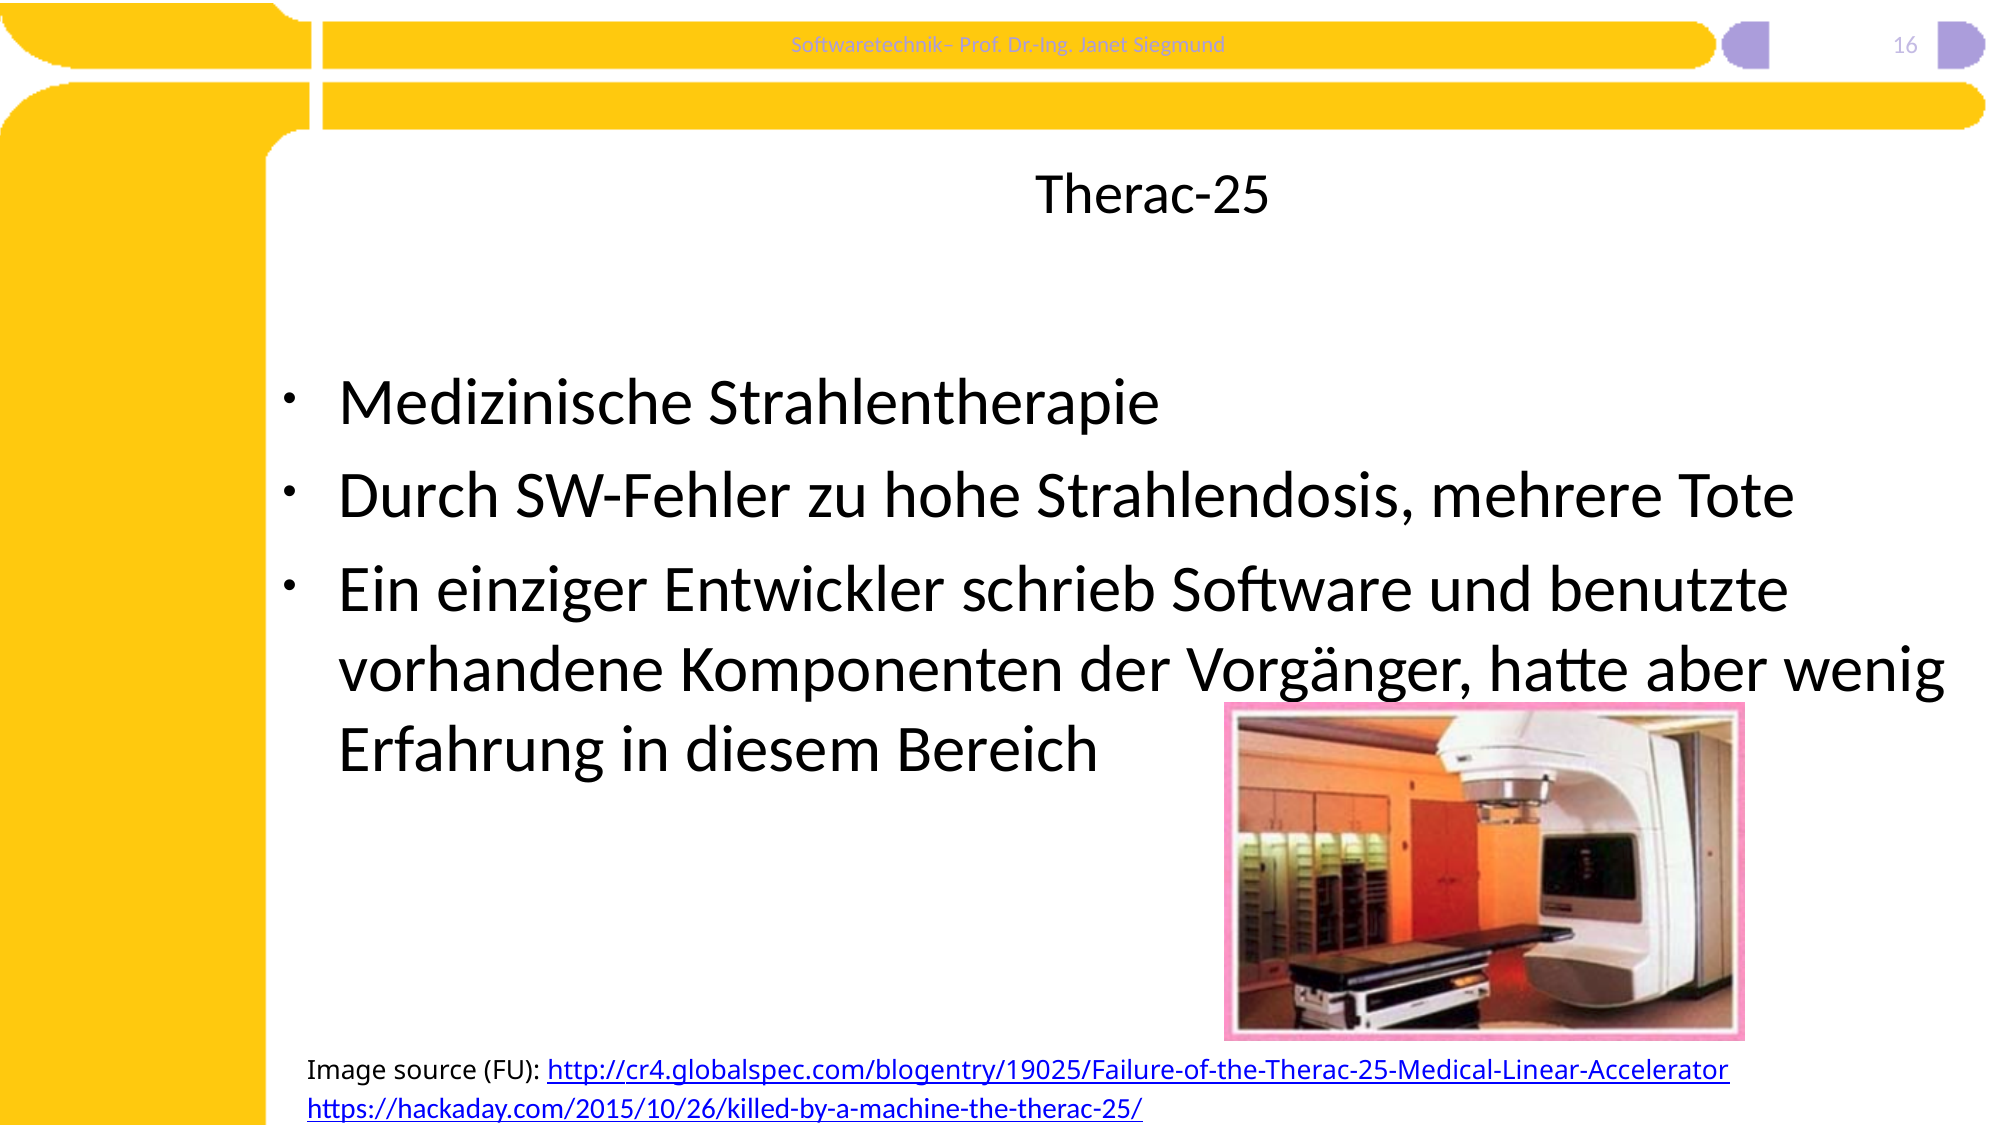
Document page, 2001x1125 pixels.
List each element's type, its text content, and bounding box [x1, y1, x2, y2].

text_box Image source (FU): http://cr4.globalspec.com/blogentry/19025/Failure-of-the-Therac-25-Medical-Linear-Accelerator https://hackaday.com/2015/10/26/killed-by-a-machine-the-therac-25/ [293, 1046, 1707, 1099]
picture [0, 3, 1999, 1125]
slide_number 16 [1767, 20, 1934, 67]
list Medizinische Strahlentherapie Durch SW-Fehler zu hohe Strahlendosis, mehrere Tote Ein einziger Entwickler schrieb Software und benutzte vorhandene Komponenten der Vorgänger, hatte aber wenig Erfahrung in diesem Bereich [267, 349, 1993, 1104]
title Therac-25 [350, 137, 1957, 243]
